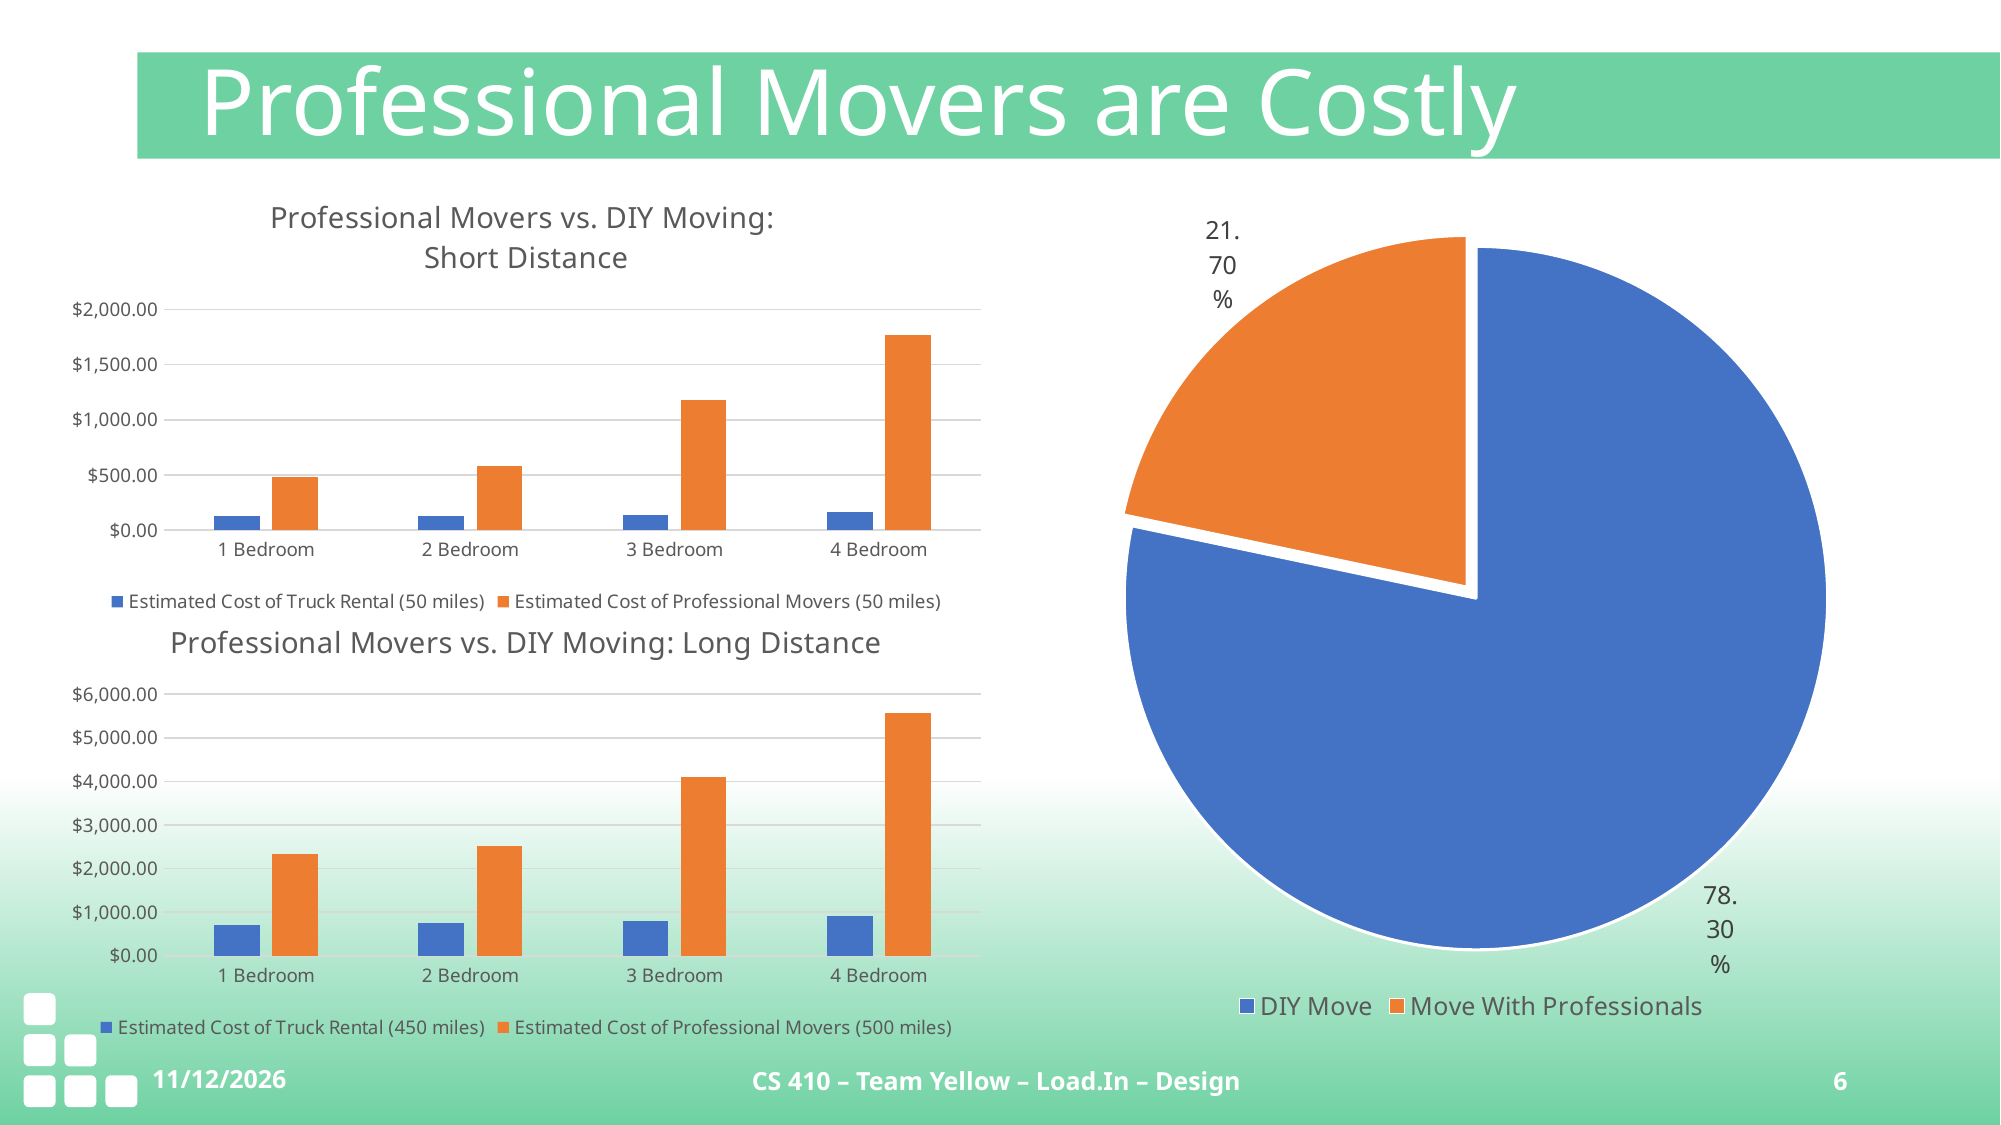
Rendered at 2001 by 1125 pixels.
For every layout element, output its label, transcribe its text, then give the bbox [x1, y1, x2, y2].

text_box 6 [1412, 1038, 1863, 1125]
text_box Professional Movers are Costly [137, 52, 2000, 159]
text_box 11/18/2020 [137, 1055, 588, 1125]
chart [52, 170, 1001, 1047]
text_box CS 410 – Team Yellow – Load.In – Design [662, 1035, 1338, 1125]
chart [1045, 212, 1898, 1030]
